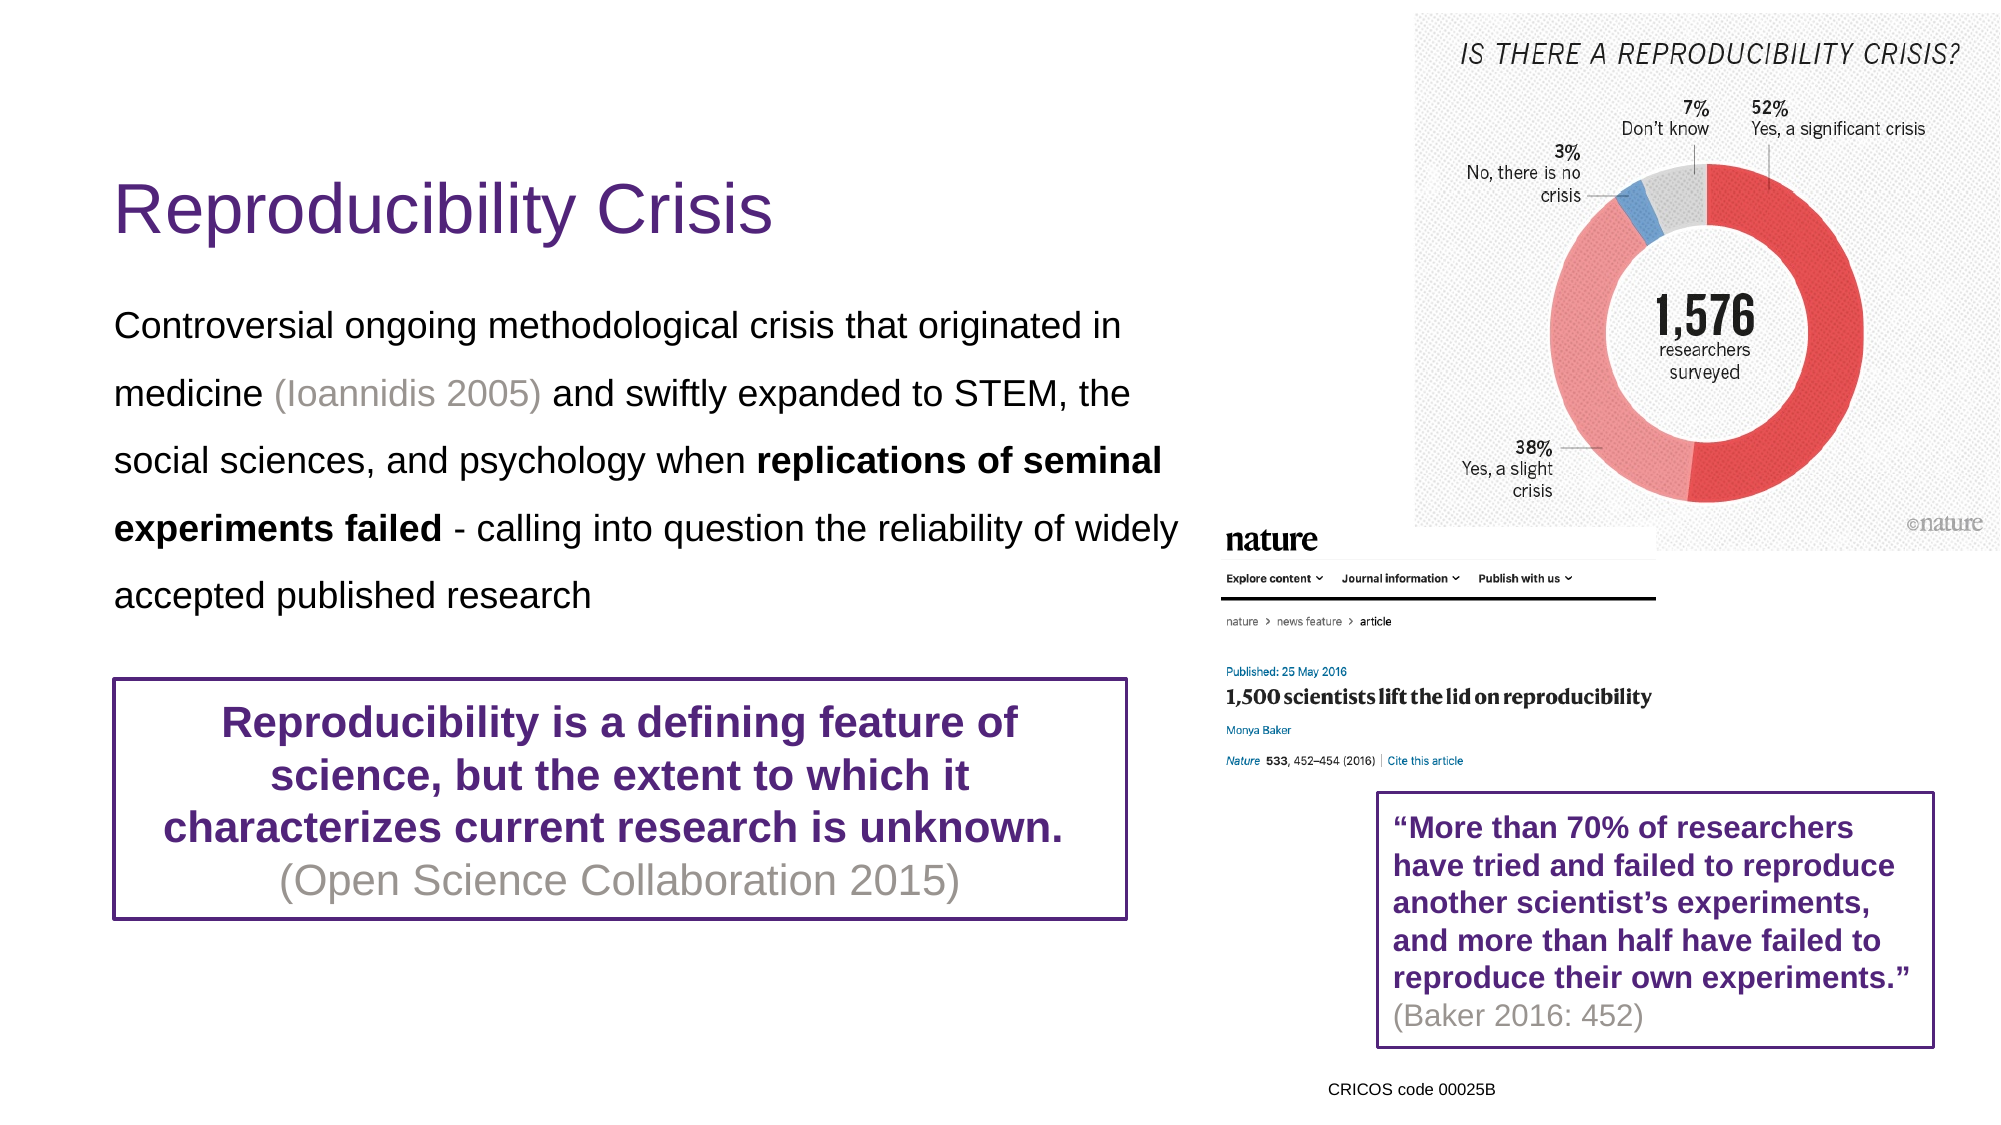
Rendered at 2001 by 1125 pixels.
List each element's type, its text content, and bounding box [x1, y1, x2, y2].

title Reproducibility Crisis [114, 172, 1413, 250]
text_box “More than 70% of researchers have tried and failed to reproduce another scientist’s experiments, and more than half have failed to reproduce their own experiments.” (Baker 2016: 452) [1377, 792, 1934, 1048]
list Controversial ongoing methodological crisis that originated in medicine (Ioannidis 2005) and swiftly expanded to STEM, the social sciences, and psychology when replications of seminal experiments failed - calling into question the reliability of widely accepted published research [114, 278, 1225, 1035]
text_box Reproducibility is a defining feature of science, but the extent to which it characterizes current research is unknown. (Open Science Collaboration 2015) [113, 679, 1127, 919]
picture [1221, 13, 2000, 770]
